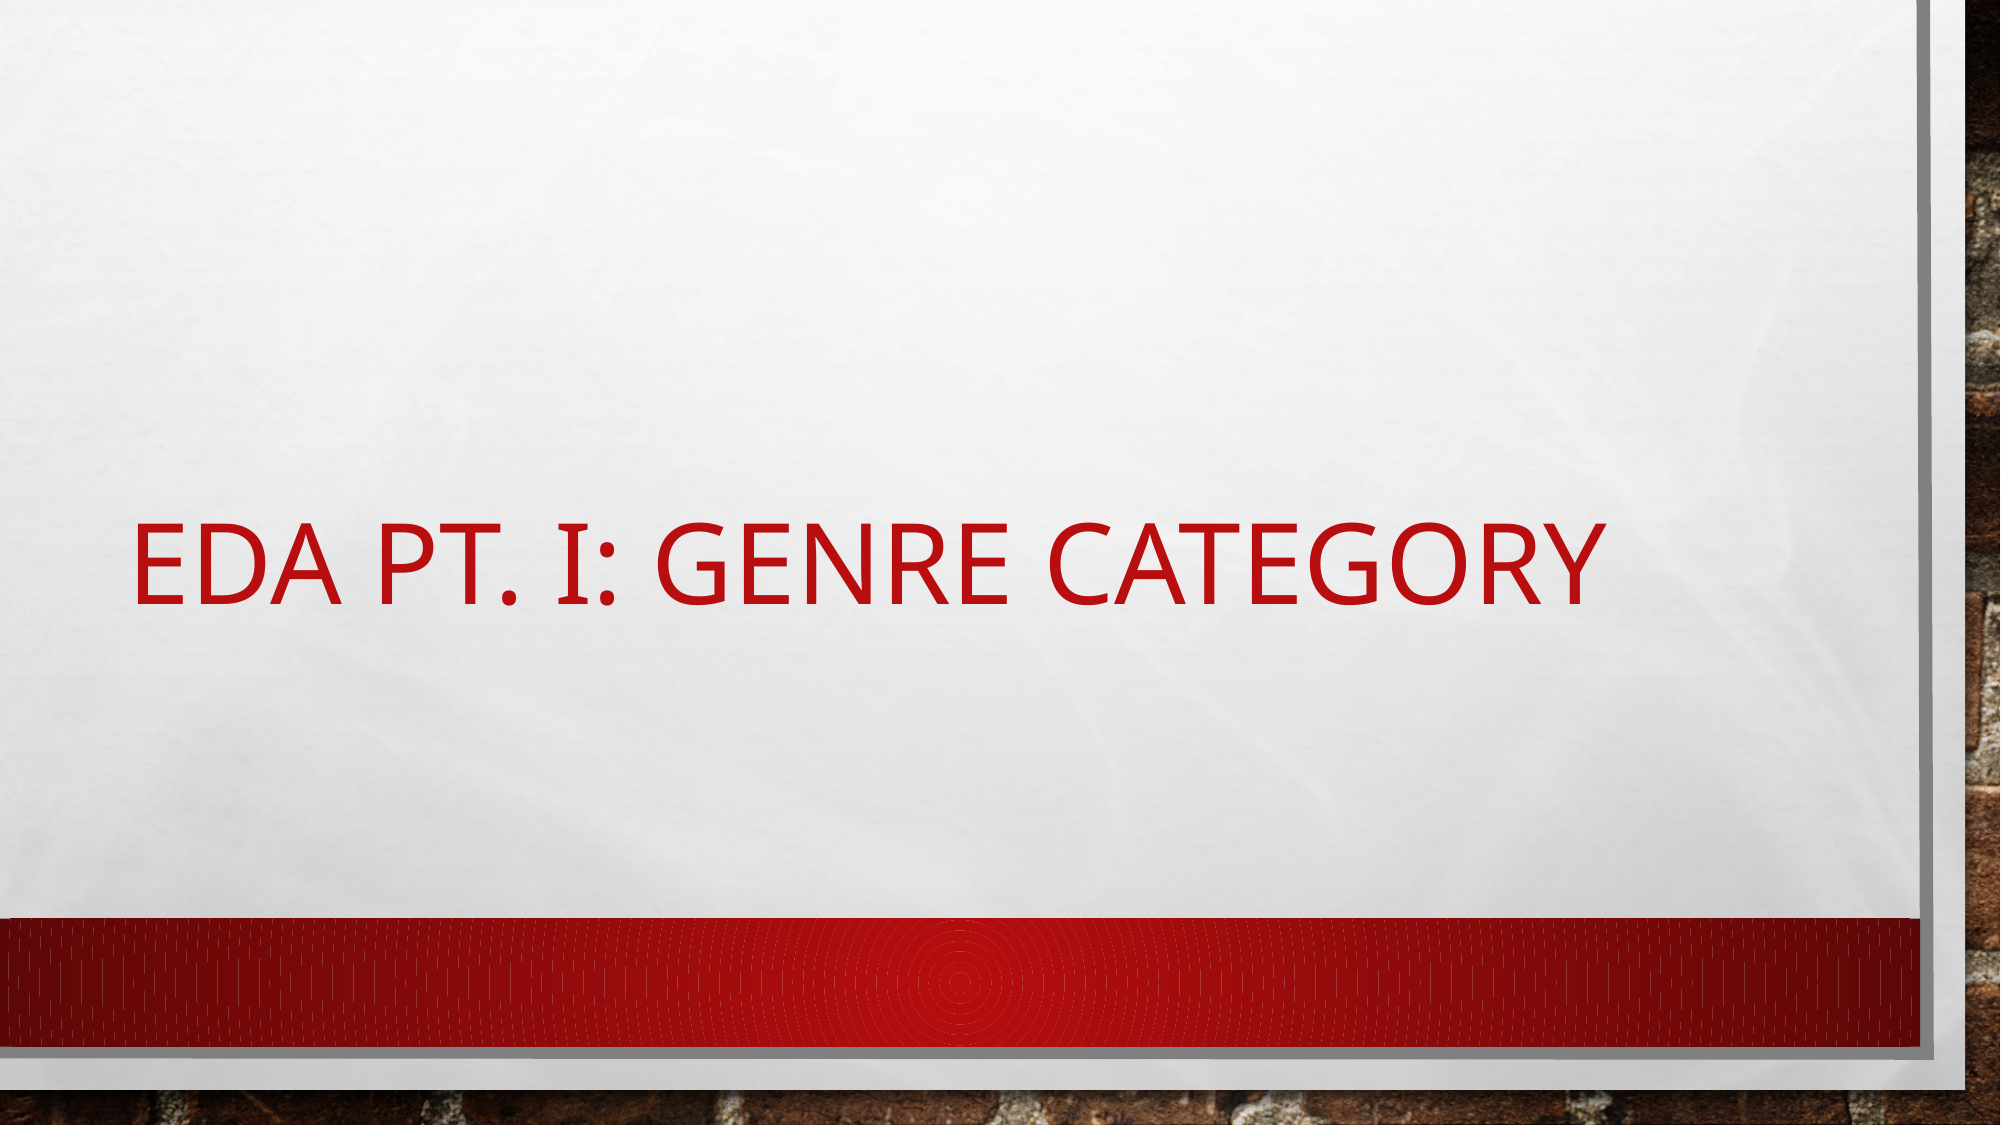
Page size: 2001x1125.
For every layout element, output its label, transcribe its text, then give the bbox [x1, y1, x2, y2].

title EDA Pt. I: Genre Category [112, 112, 1818, 637]
picture [0, 0, 2000, 1125]
